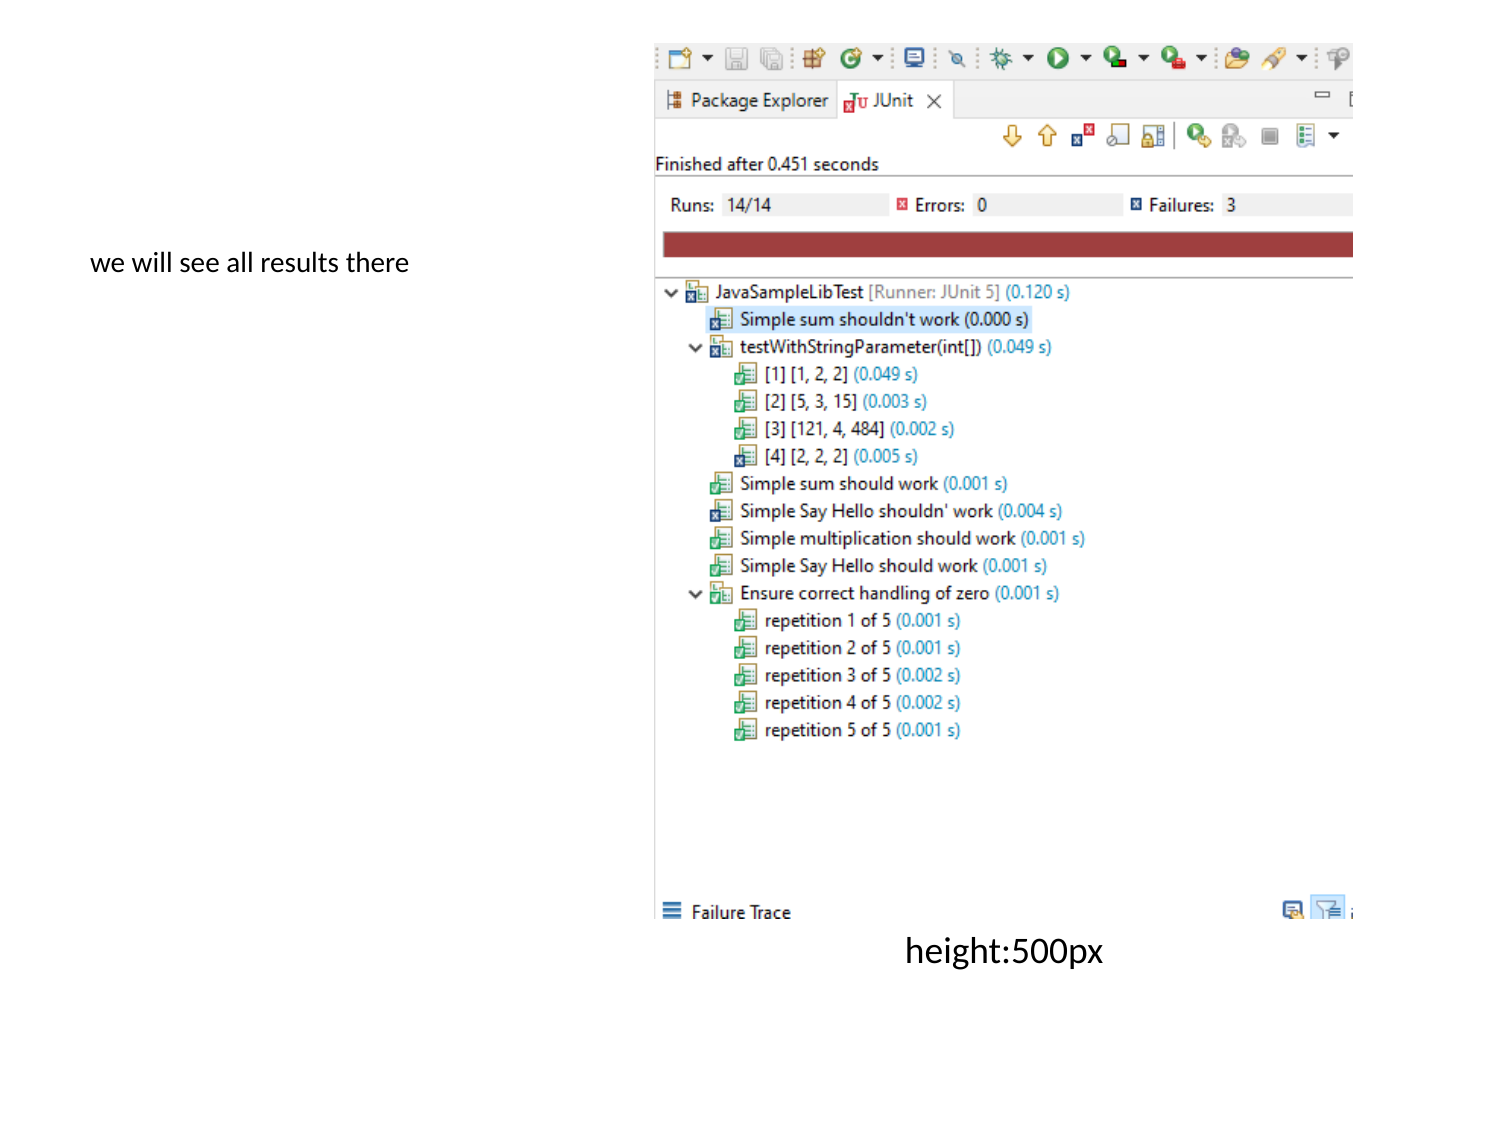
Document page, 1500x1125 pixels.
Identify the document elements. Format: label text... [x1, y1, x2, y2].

text_box height:500px [585, 918, 1423, 1003]
list we will see all results there [75, 235, 569, 1005]
picture [653, 43, 1353, 919]
